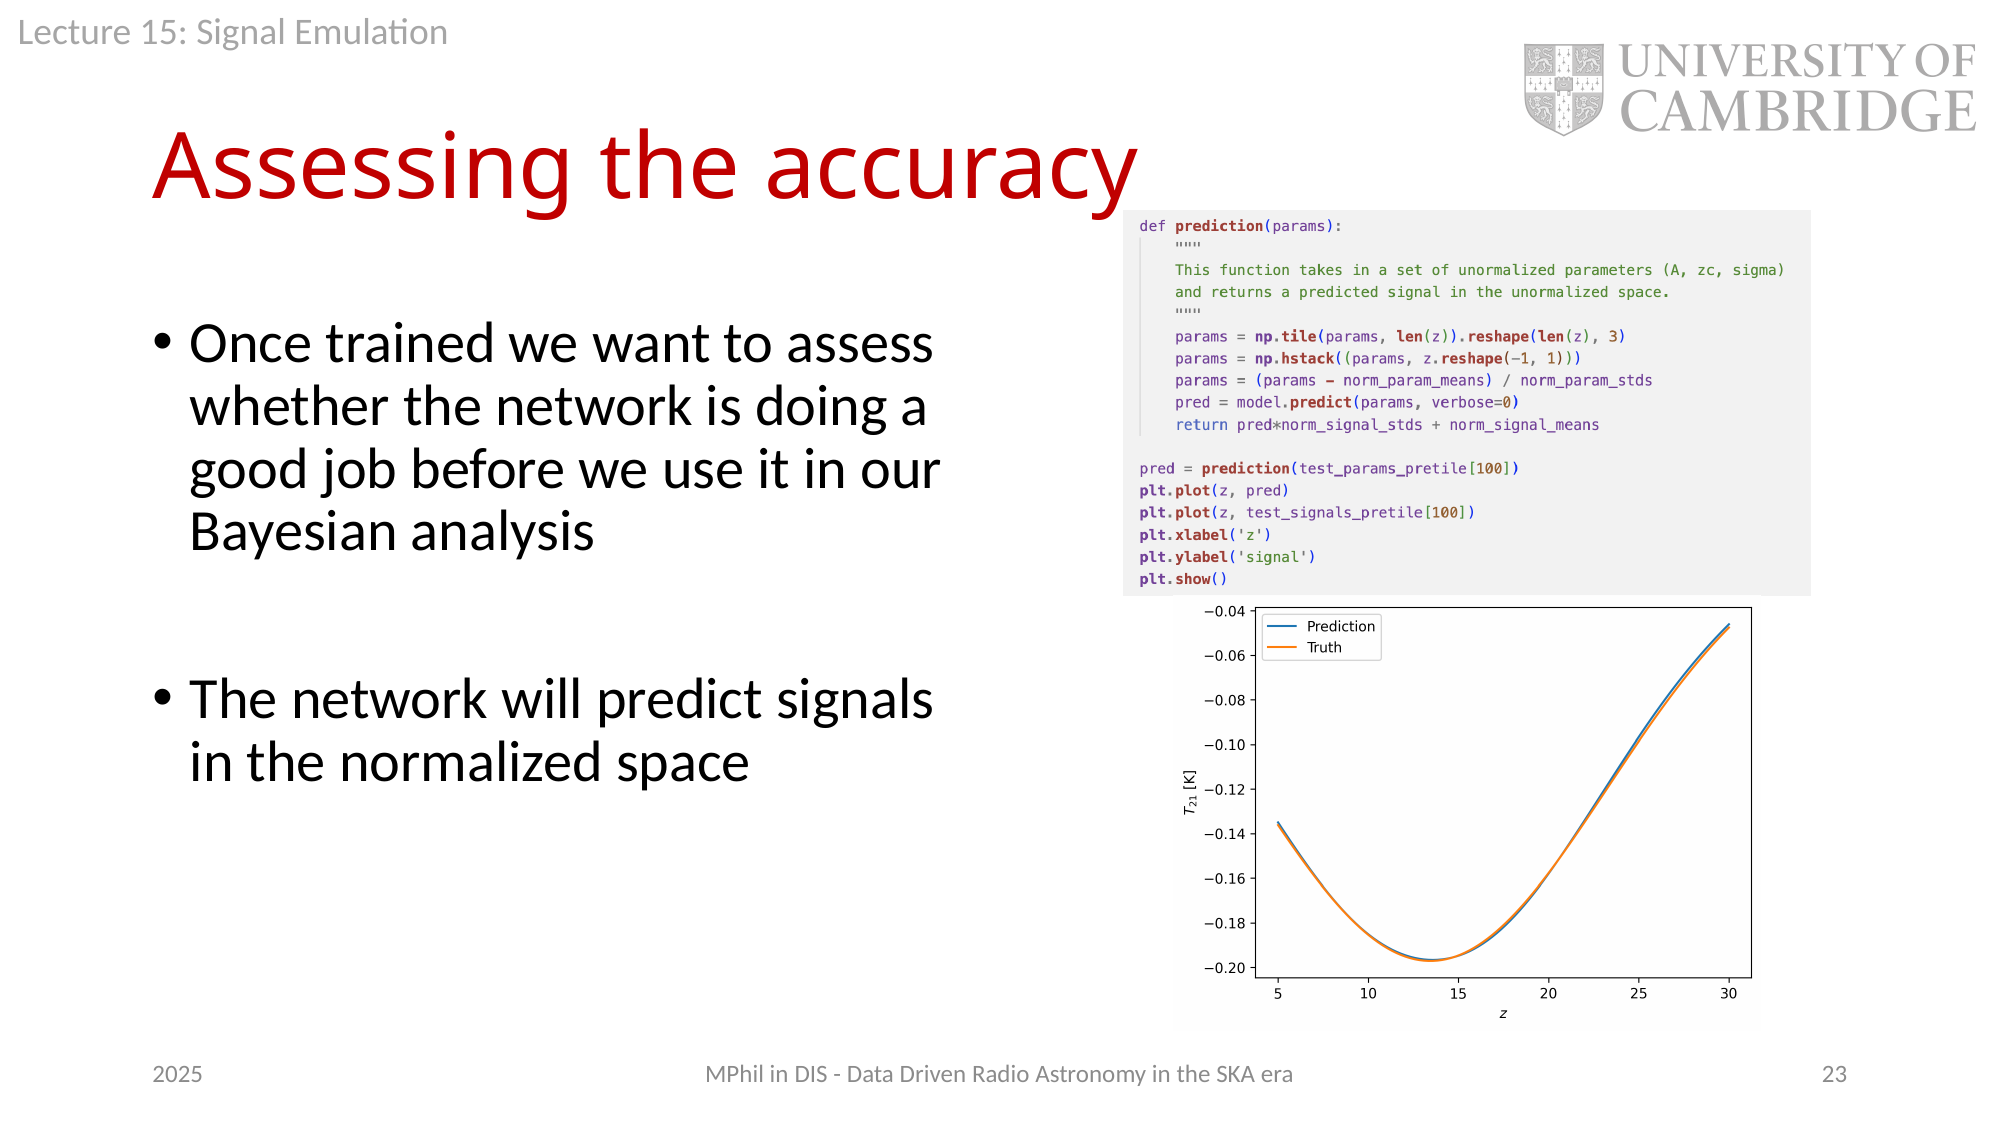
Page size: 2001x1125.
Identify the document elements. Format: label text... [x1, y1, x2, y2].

slide_number 23 [1412, 1042, 1863, 1103]
slide_number 2025 [137, 1042, 588, 1103]
footer MPhil in DIS - Data Driven Radio Astronomy in the SKA era [662, 1042, 1338, 1103]
list Once trained we want to assess whether the network is doing a good job before we use it in our Bayesian analysis The network will predict signals in the normalized space [137, 304, 1000, 1008]
title Assessing the accuracy [137, 59, 1863, 278]
picture [1123, 210, 1811, 1031]
